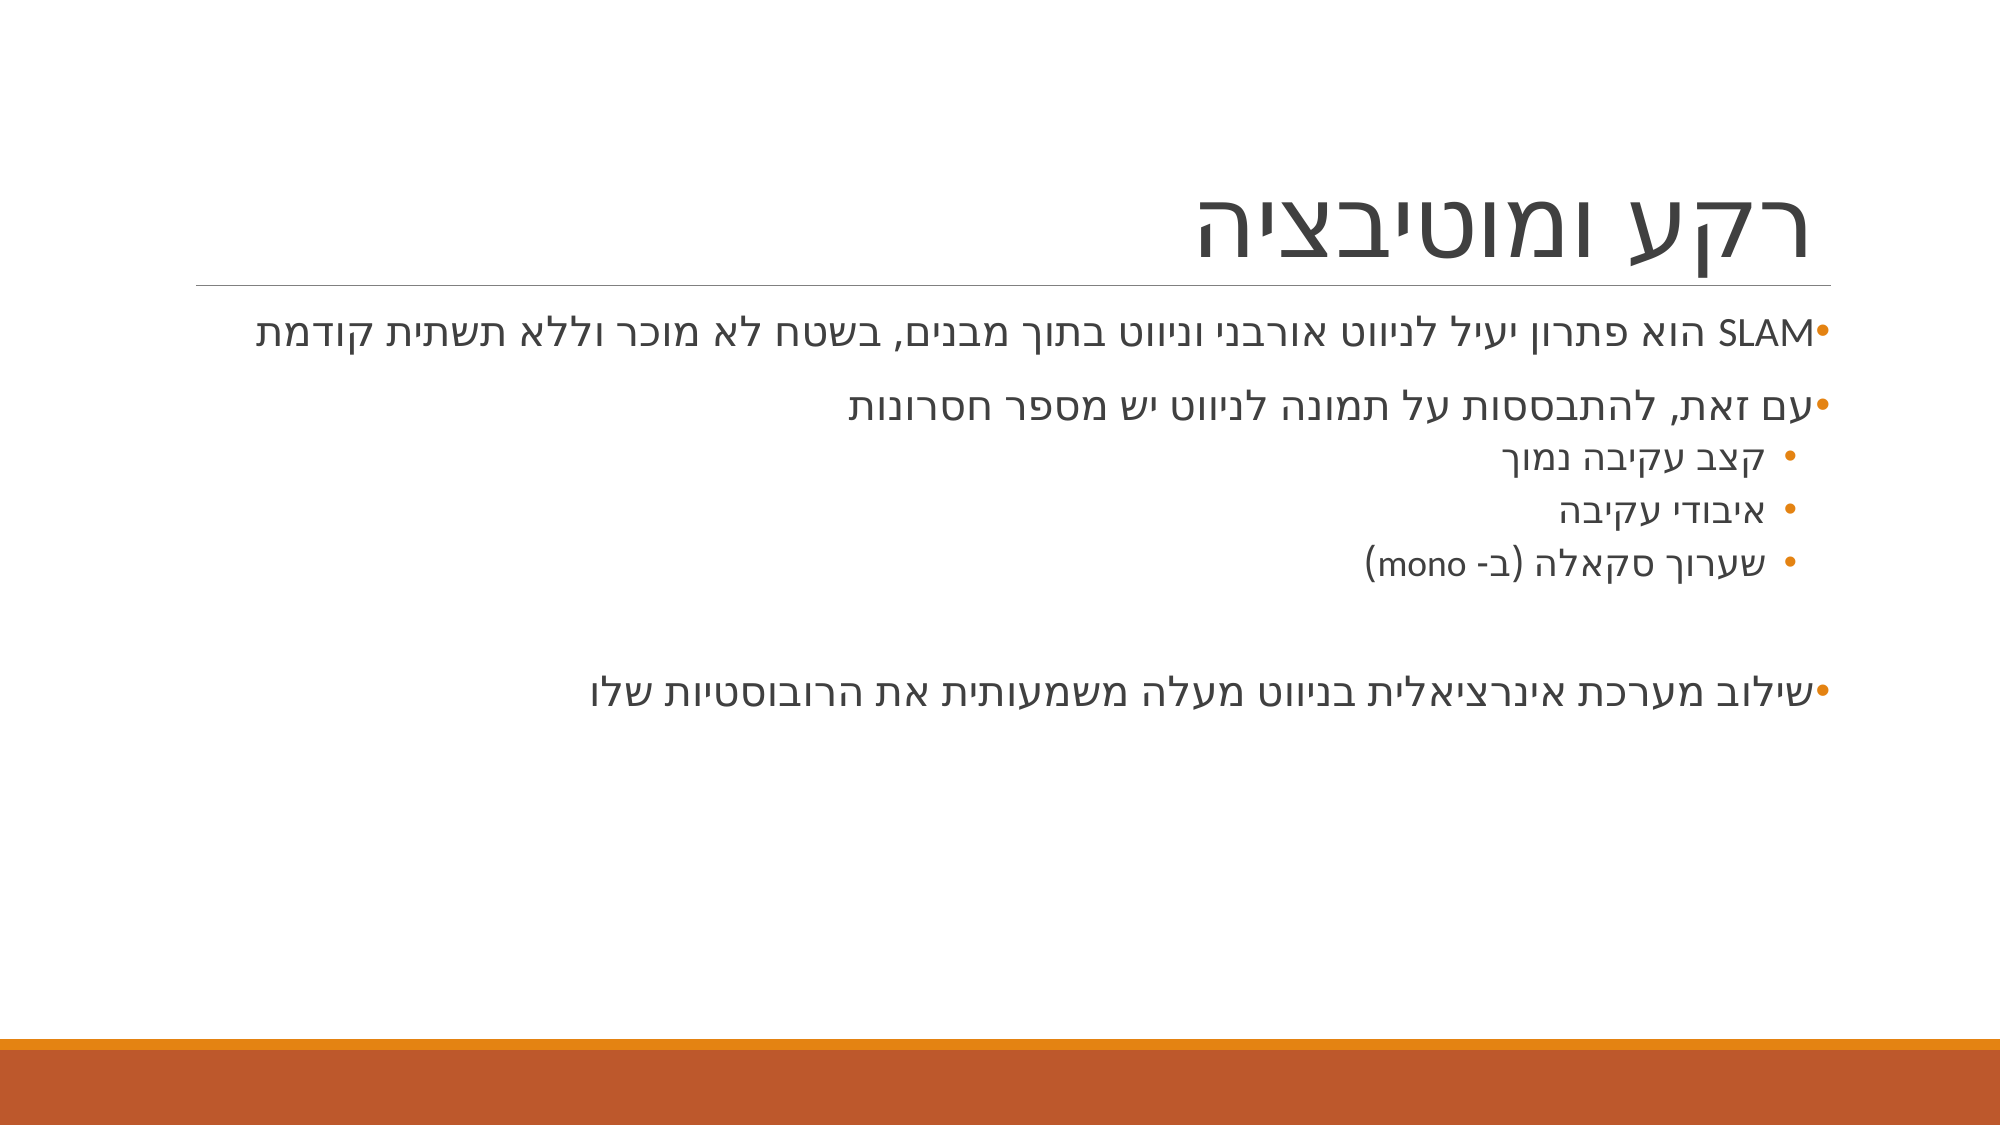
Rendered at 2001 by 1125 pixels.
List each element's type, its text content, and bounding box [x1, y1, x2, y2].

title רקע ומוטיבציה [180, 47, 1830, 285]
list SLAM הוא פתרון יעיל לניווט אורבני וניווט בתוך מבנים, בשטח לא מוכר וללא תשתית קודמת עם זאת, להתבססות על תמונה לניווט יש מספר חסרונות קצב עקיבה נמוך איבודי עקיבה שערוך סקאלה (ב- mono) שילוב מערכת אינרציאלית בניווט מעלה משמעותית את הרובוסטיות שלו [180, 302, 1830, 963]
